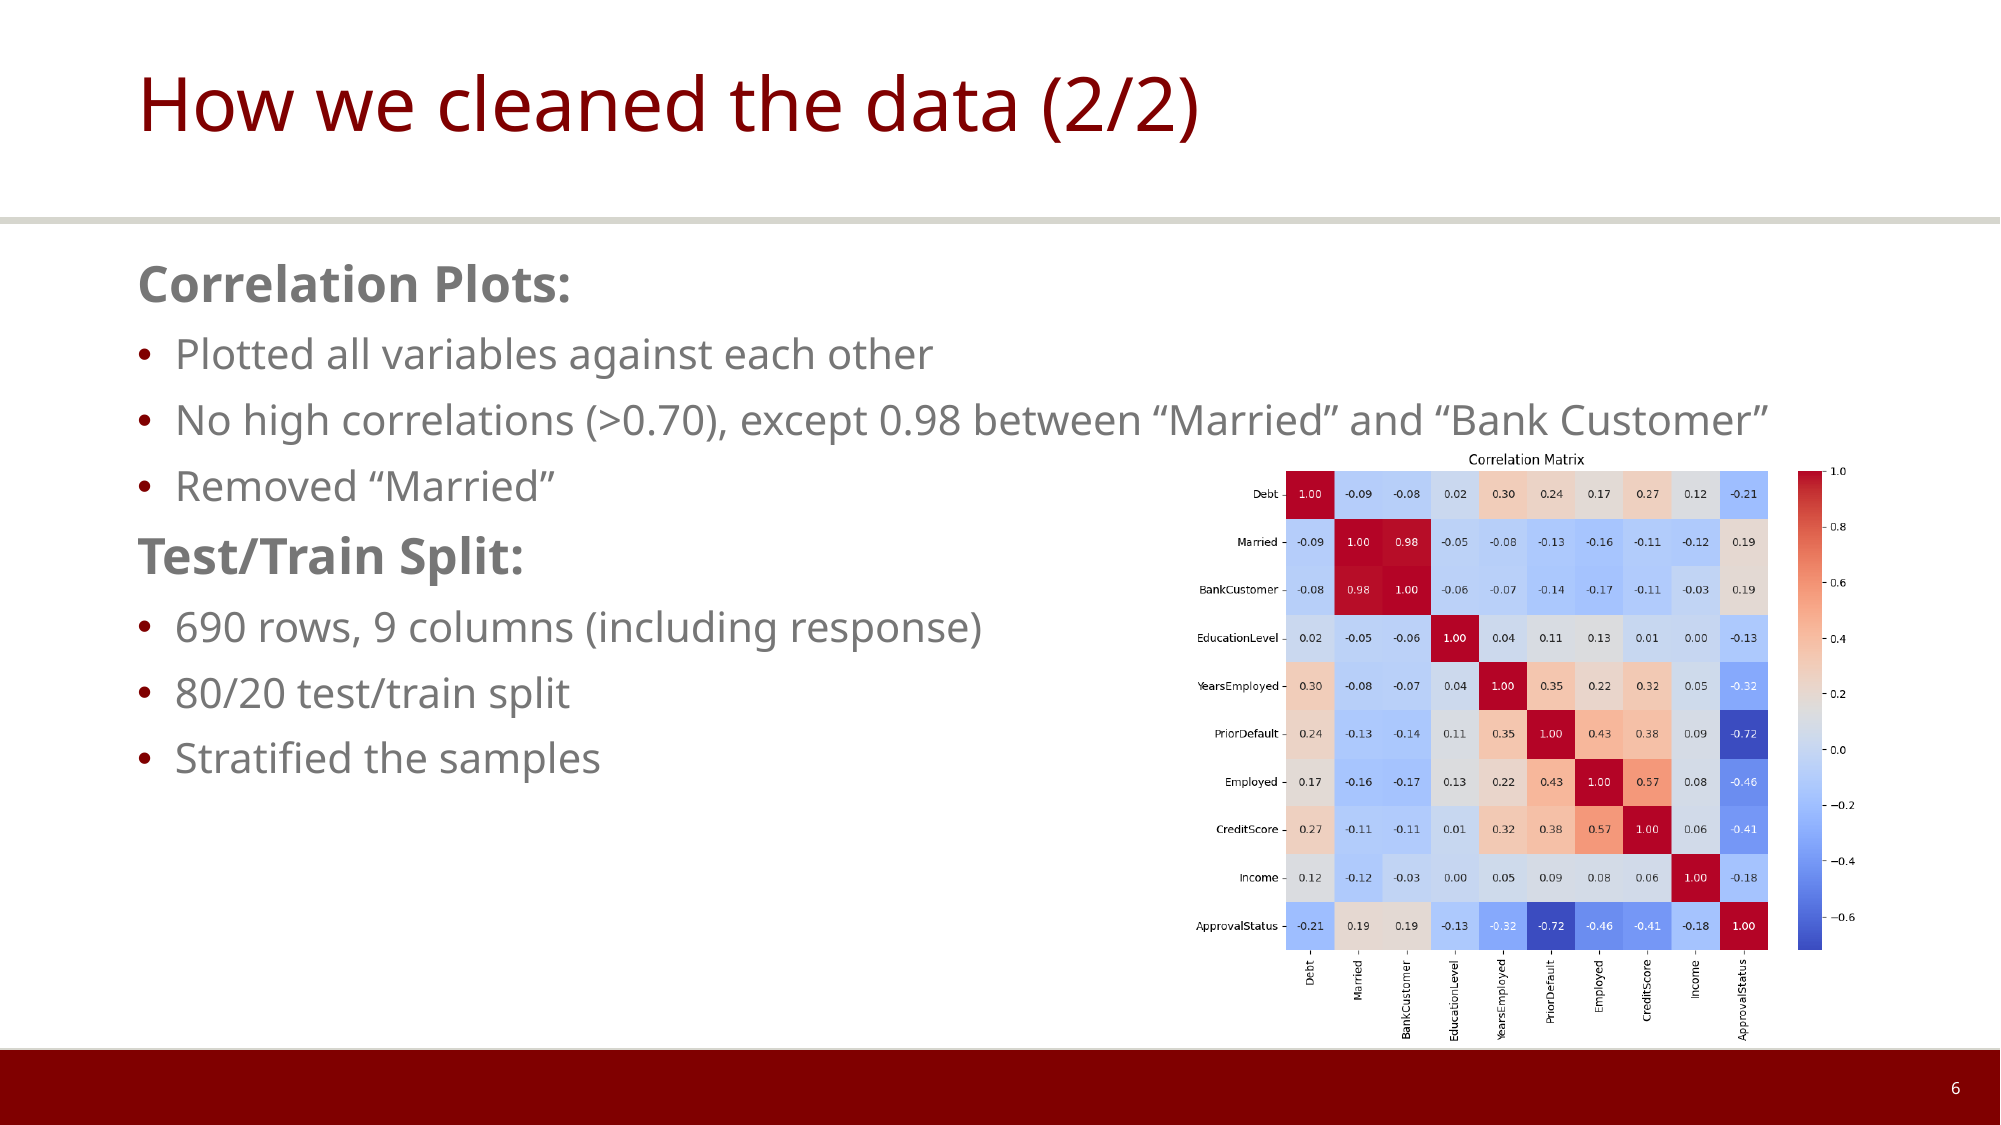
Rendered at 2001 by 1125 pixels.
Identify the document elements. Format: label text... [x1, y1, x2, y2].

picture [1187, 450, 1863, 1047]
title How we cleaned the data (2/2) [137, 0, 1863, 216]
list Correlation Plots: Plotted all variables against each other No high correlations (>0.70), except 0.98 between “Married” and “Bank Customer” Removed “Married” Test/Train Split: 690 rows, 9 columns (including response) 80/20 test/train split Stratified the samples [137, 251, 1976, 981]
slide_number ‹#› [1412, 1059, 1976, 1120]
